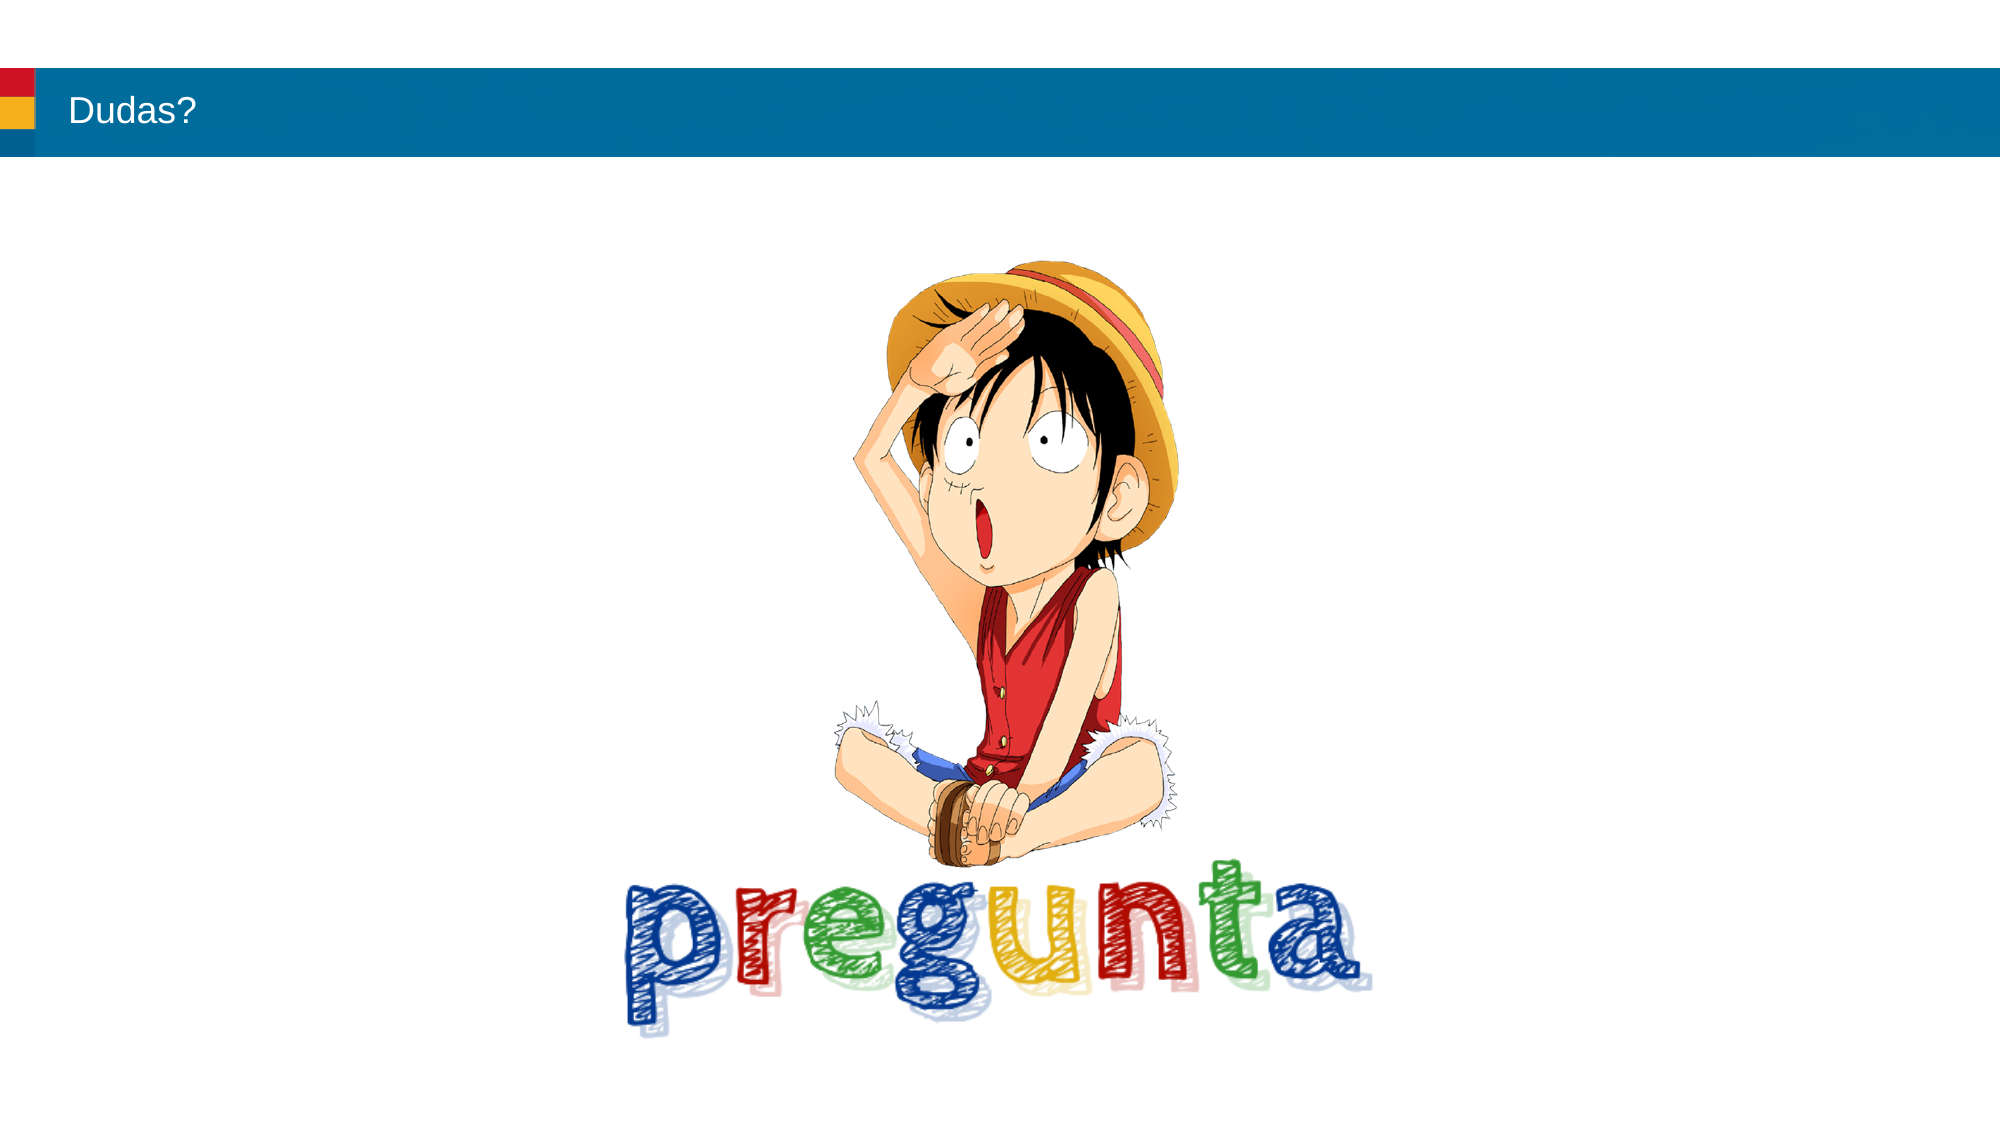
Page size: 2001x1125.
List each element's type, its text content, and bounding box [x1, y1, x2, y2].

title Dudas? [53, 78, 1596, 145]
picture [470, 238, 1530, 1125]
picture [0, 68, 35, 129]
